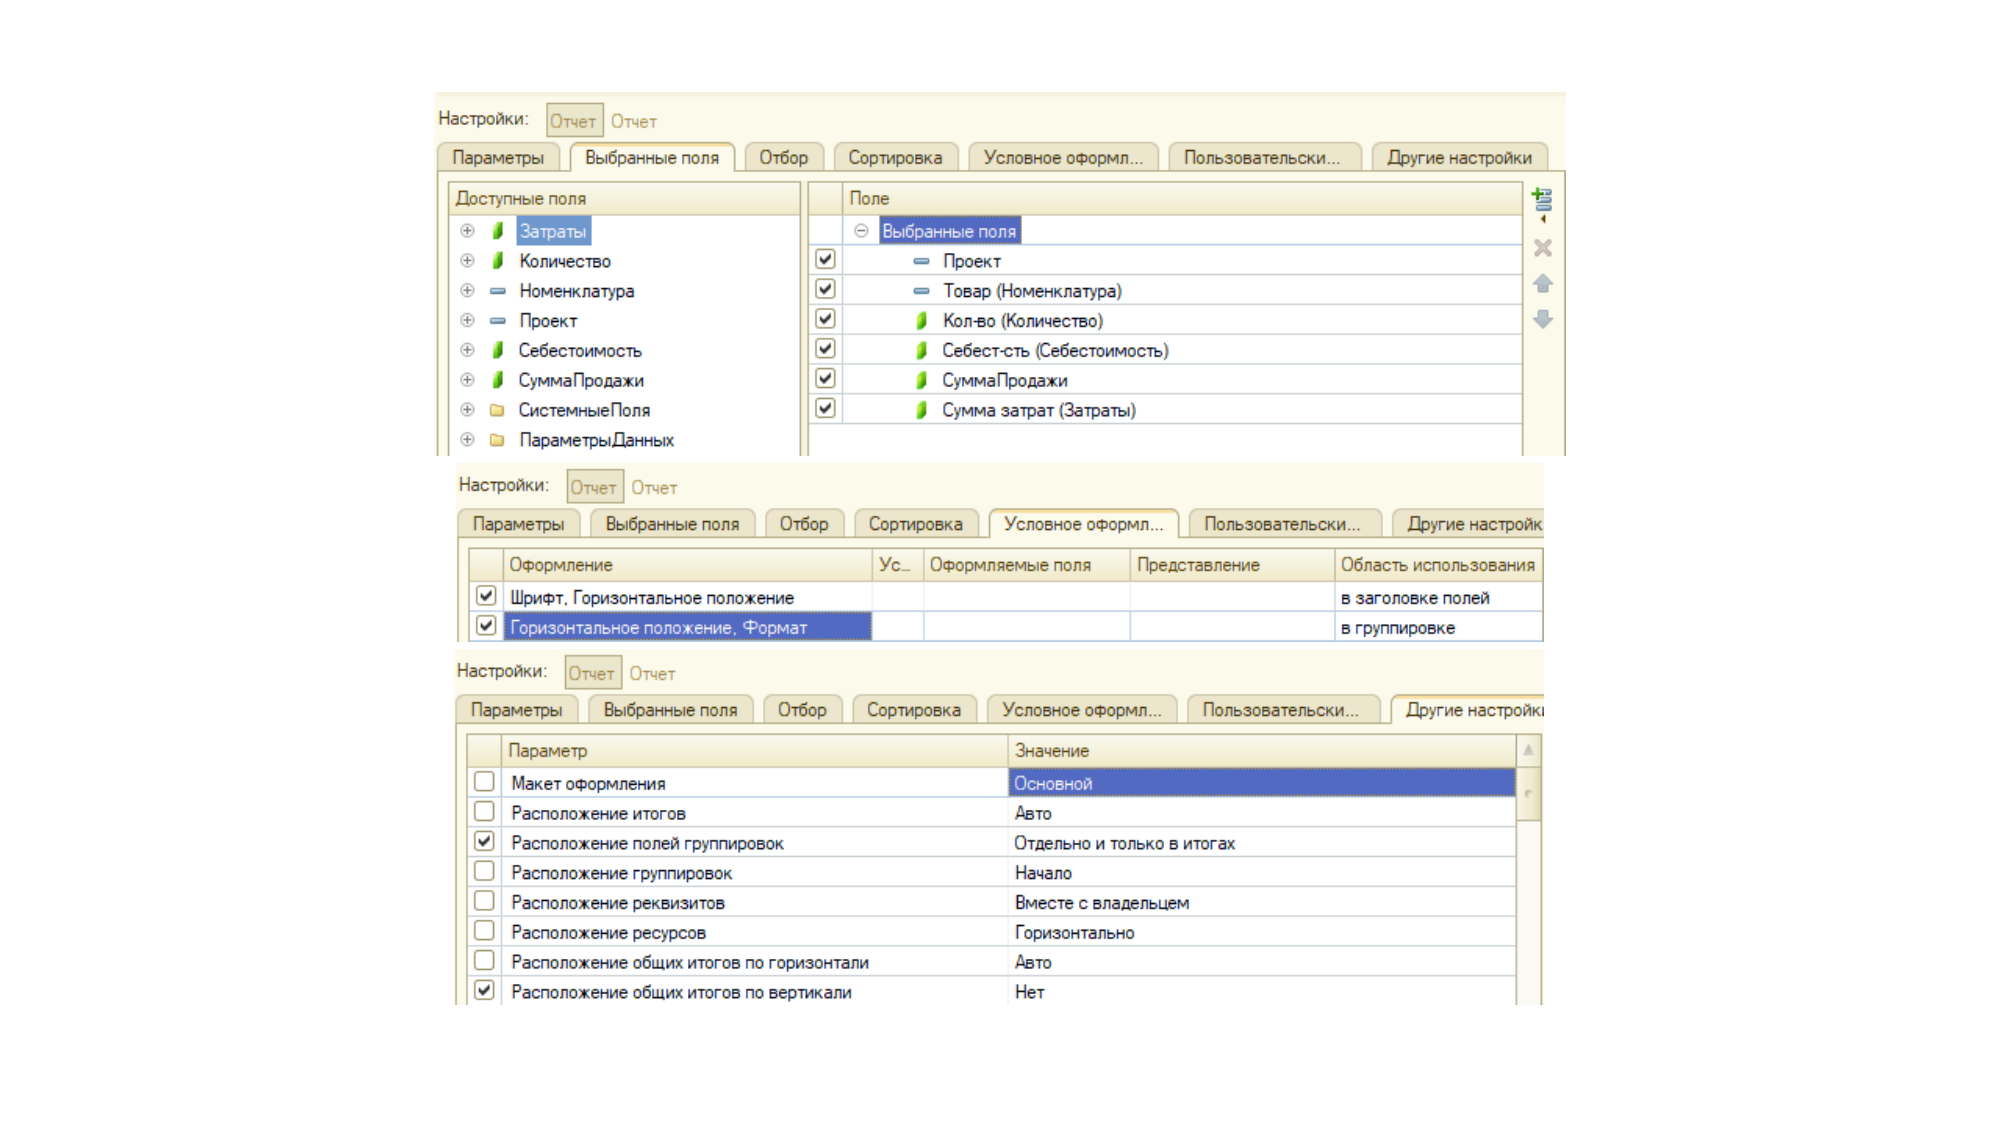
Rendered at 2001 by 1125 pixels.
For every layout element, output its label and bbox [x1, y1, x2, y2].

picture [456, 463, 1544, 642]
picture [454, 649, 1544, 1005]
picture [434, 92, 1566, 456]
